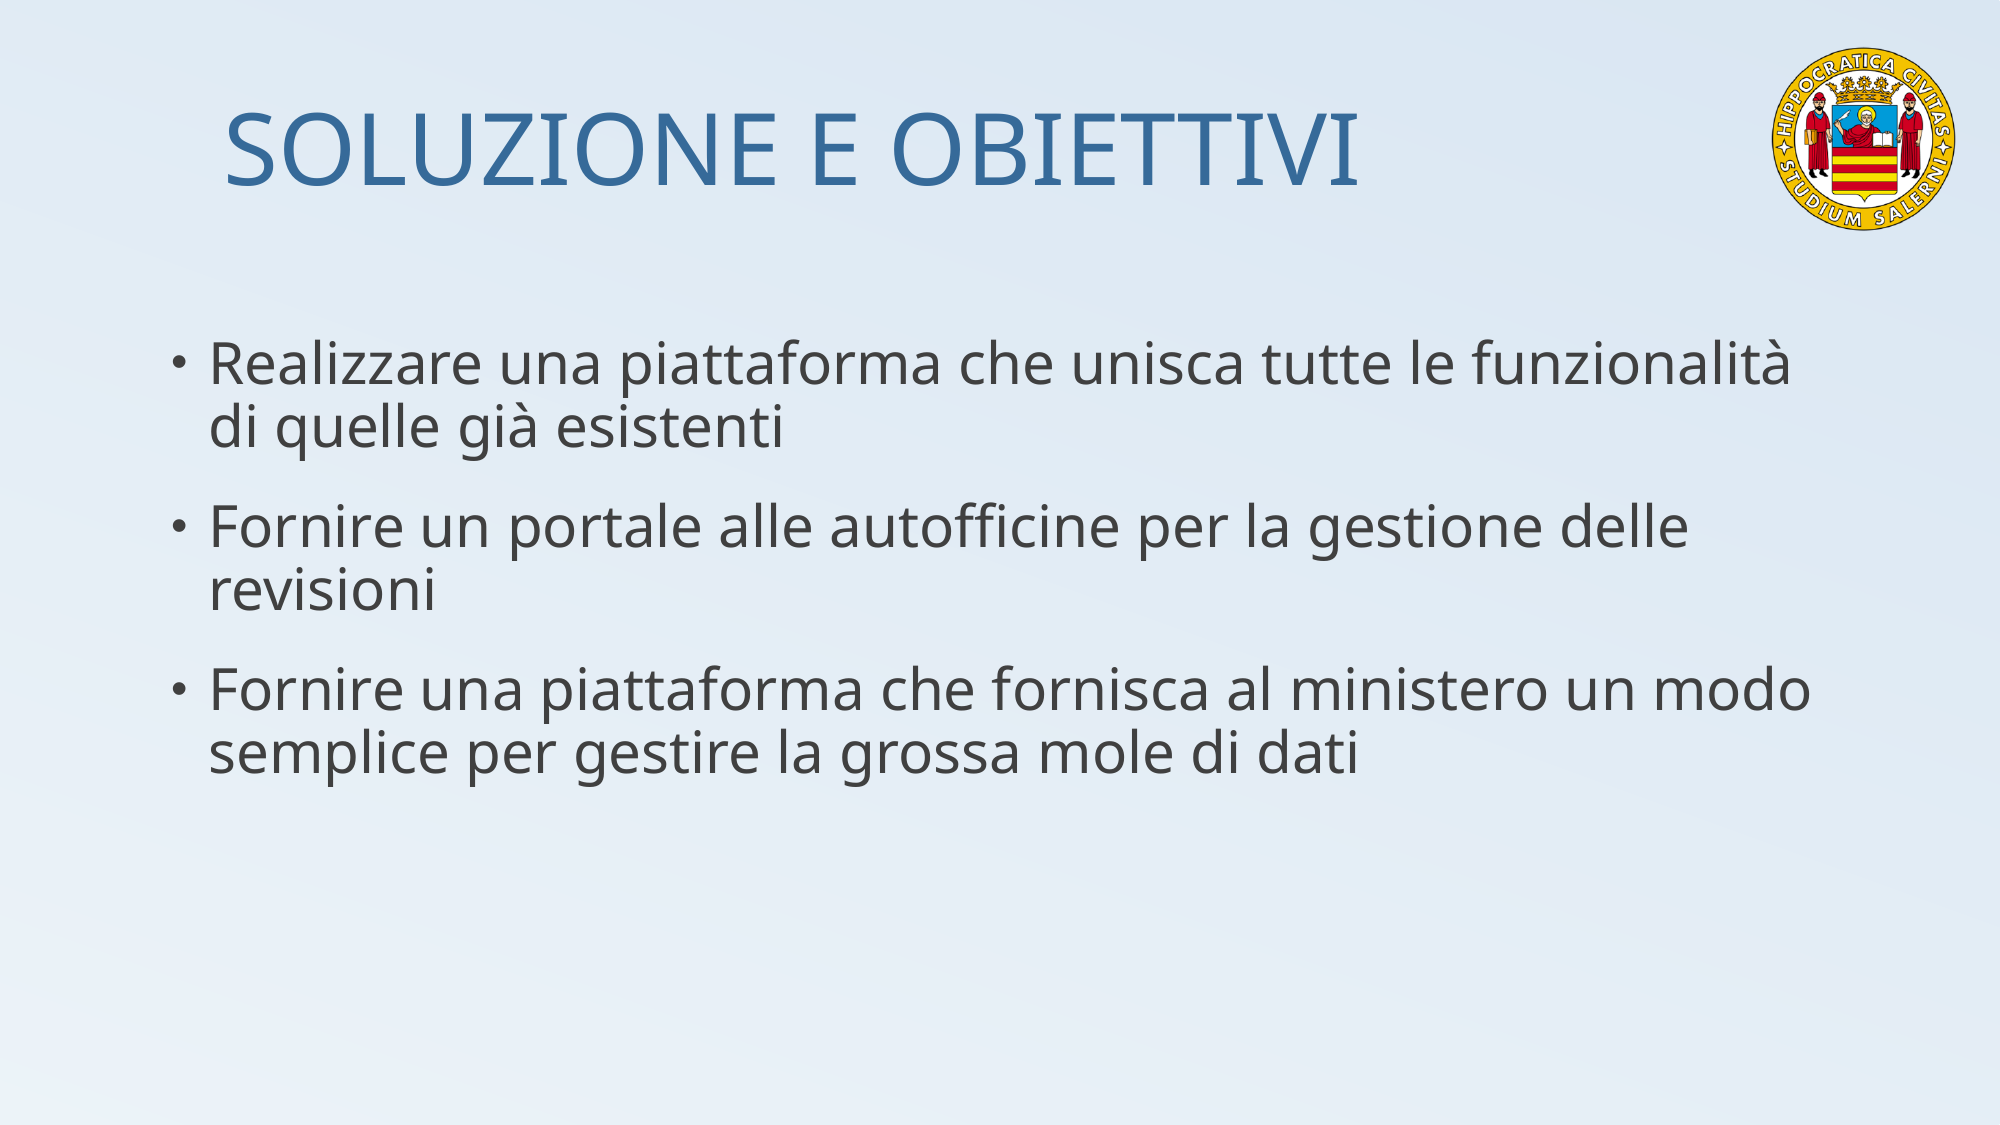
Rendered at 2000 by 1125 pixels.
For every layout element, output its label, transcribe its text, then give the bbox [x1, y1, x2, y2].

picture [1767, 42, 1959, 234]
text_box SOLUZIONE E OBIETTIVI [208, 78, 1378, 213]
list Realizzare una piattaforma che unisca tutte le funzionalità di quelle già esistenti Fornire un portale alle autofficine per la gestione delle revisioni Fornire una piattaforma che fornisca al ministero un modo semplice per gestire la grossa mole di dati [155, 326, 1844, 1014]
